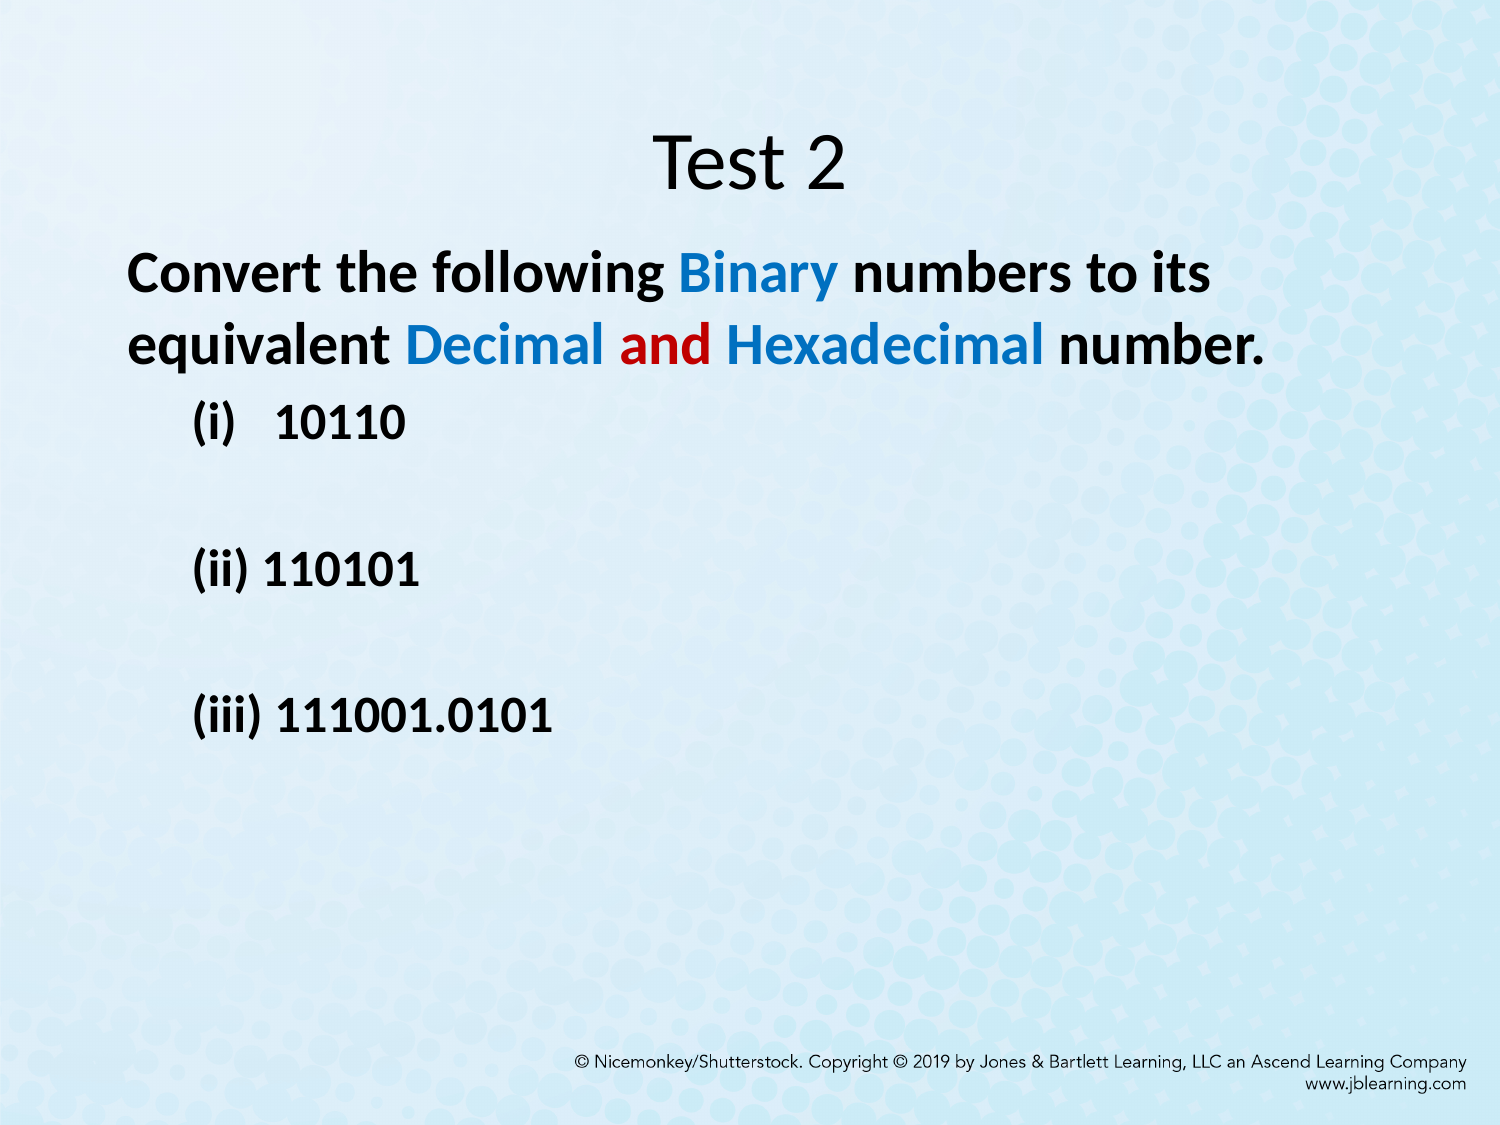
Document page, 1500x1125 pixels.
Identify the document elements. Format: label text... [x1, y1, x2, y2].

title Test 2 [112, 75, 1388, 224]
list Convert the following Binary numbers to its equivalent Decimal and Hexadecimal number. 10110 (ii) 110101 (iii) 111001.0101 [112, 224, 1388, 988]
picture [0, 0, 1500, 1125]
